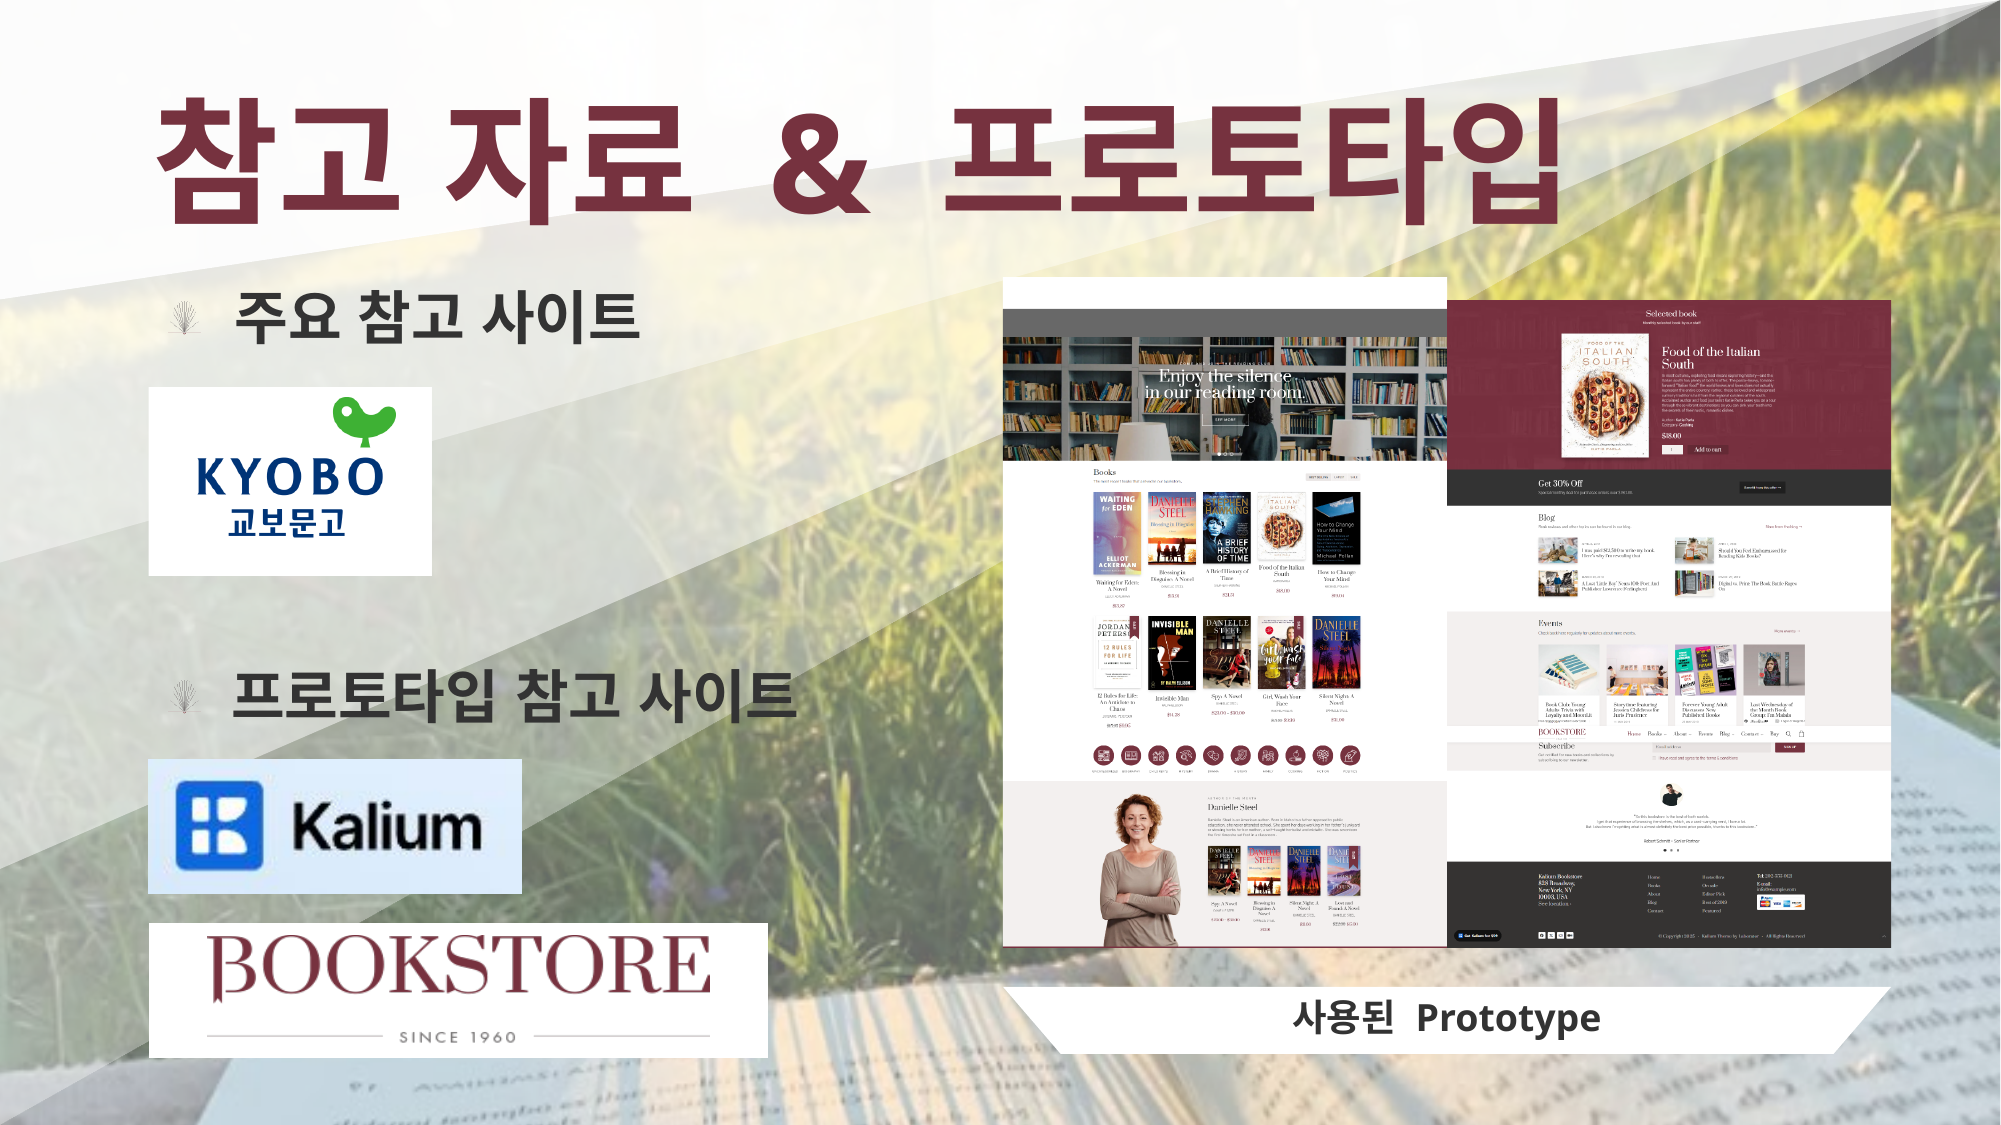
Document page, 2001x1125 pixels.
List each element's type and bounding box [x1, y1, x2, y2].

text_box [1002, 277, 1892, 948]
text_box [0, 0, 2000, 1125]
text_box [148, 922, 769, 1058]
picture [148, 387, 432, 576]
picture [148, 759, 522, 894]
